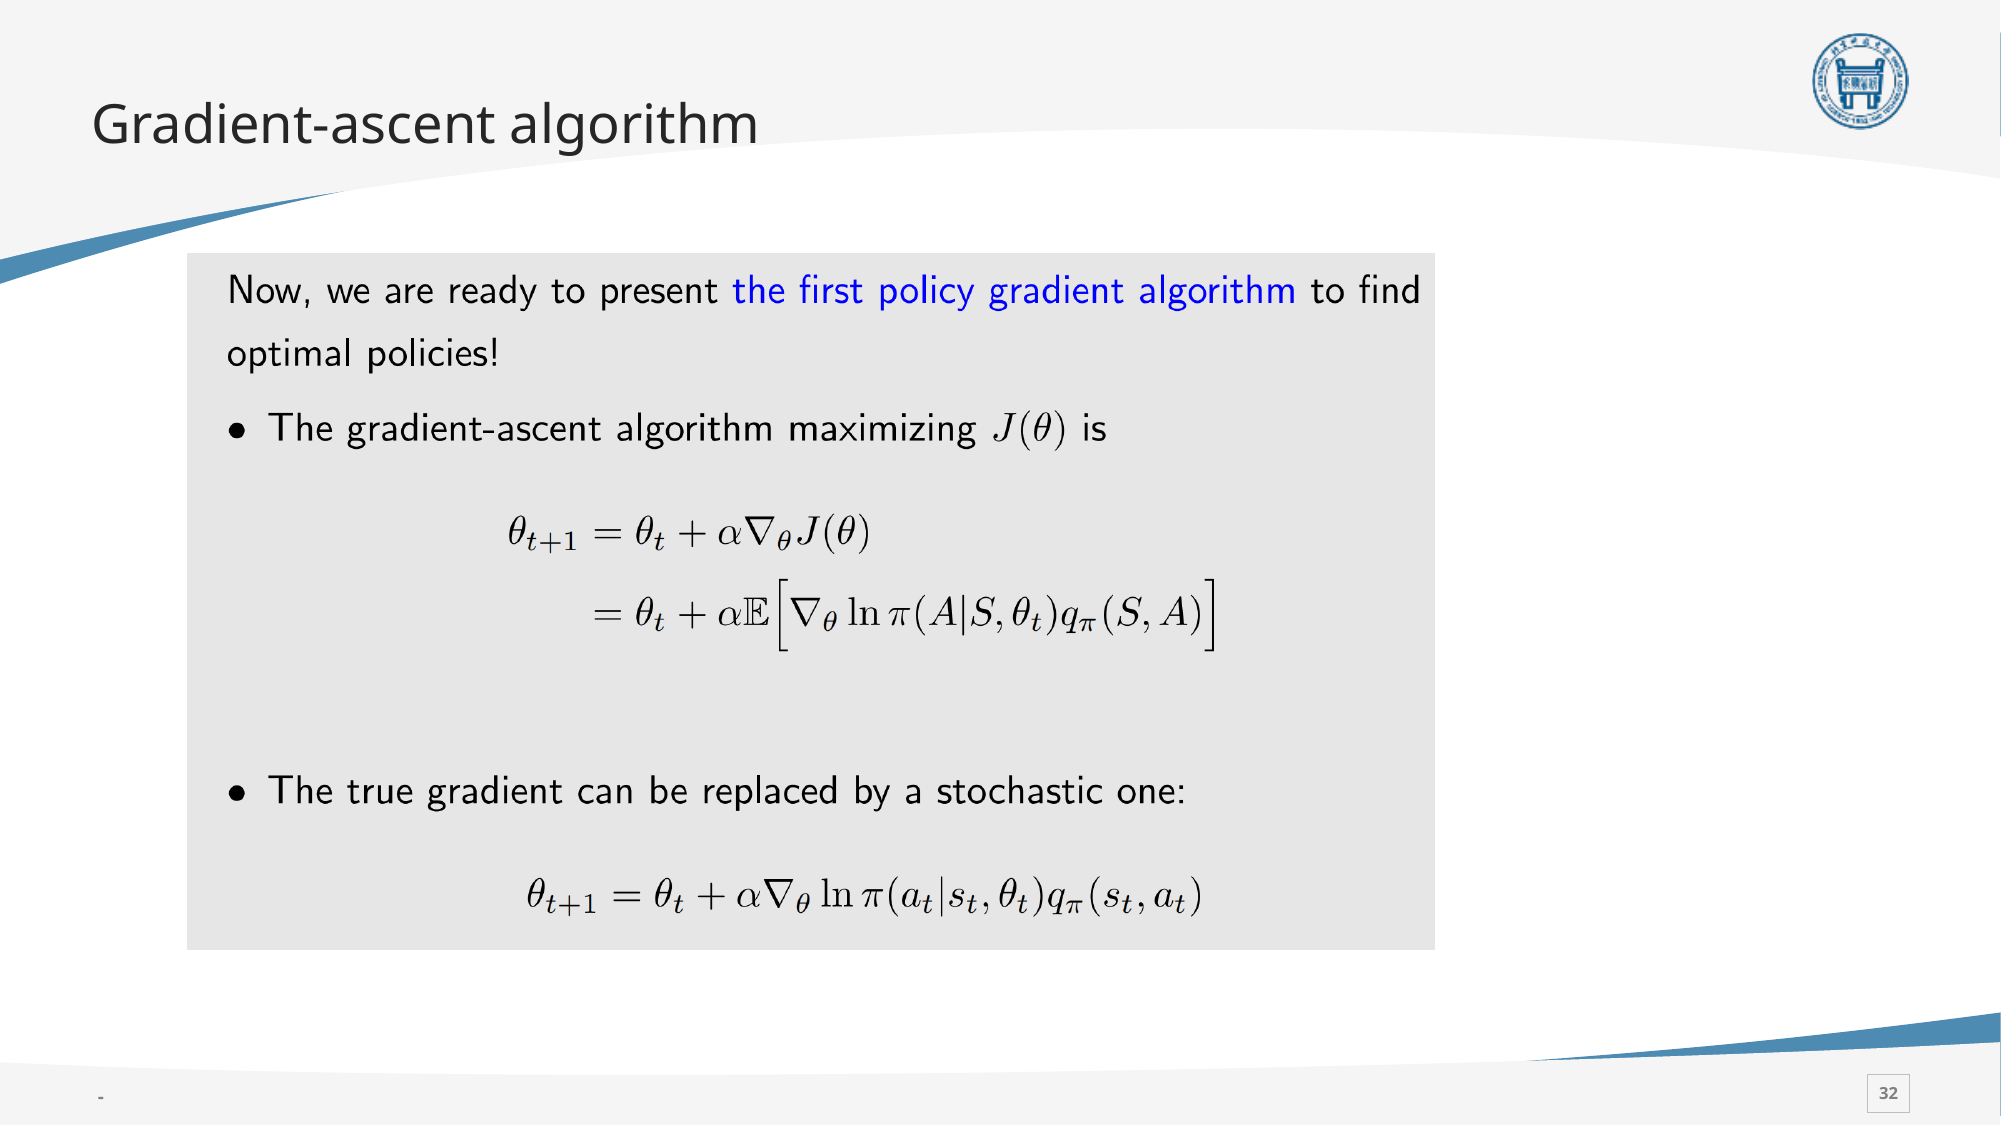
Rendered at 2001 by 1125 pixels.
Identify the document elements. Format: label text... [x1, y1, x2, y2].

title Gradient-ascent algorithm [79, 57, 824, 146]
picture [187, 253, 1435, 950]
picture [1812, 33, 1909, 130]
